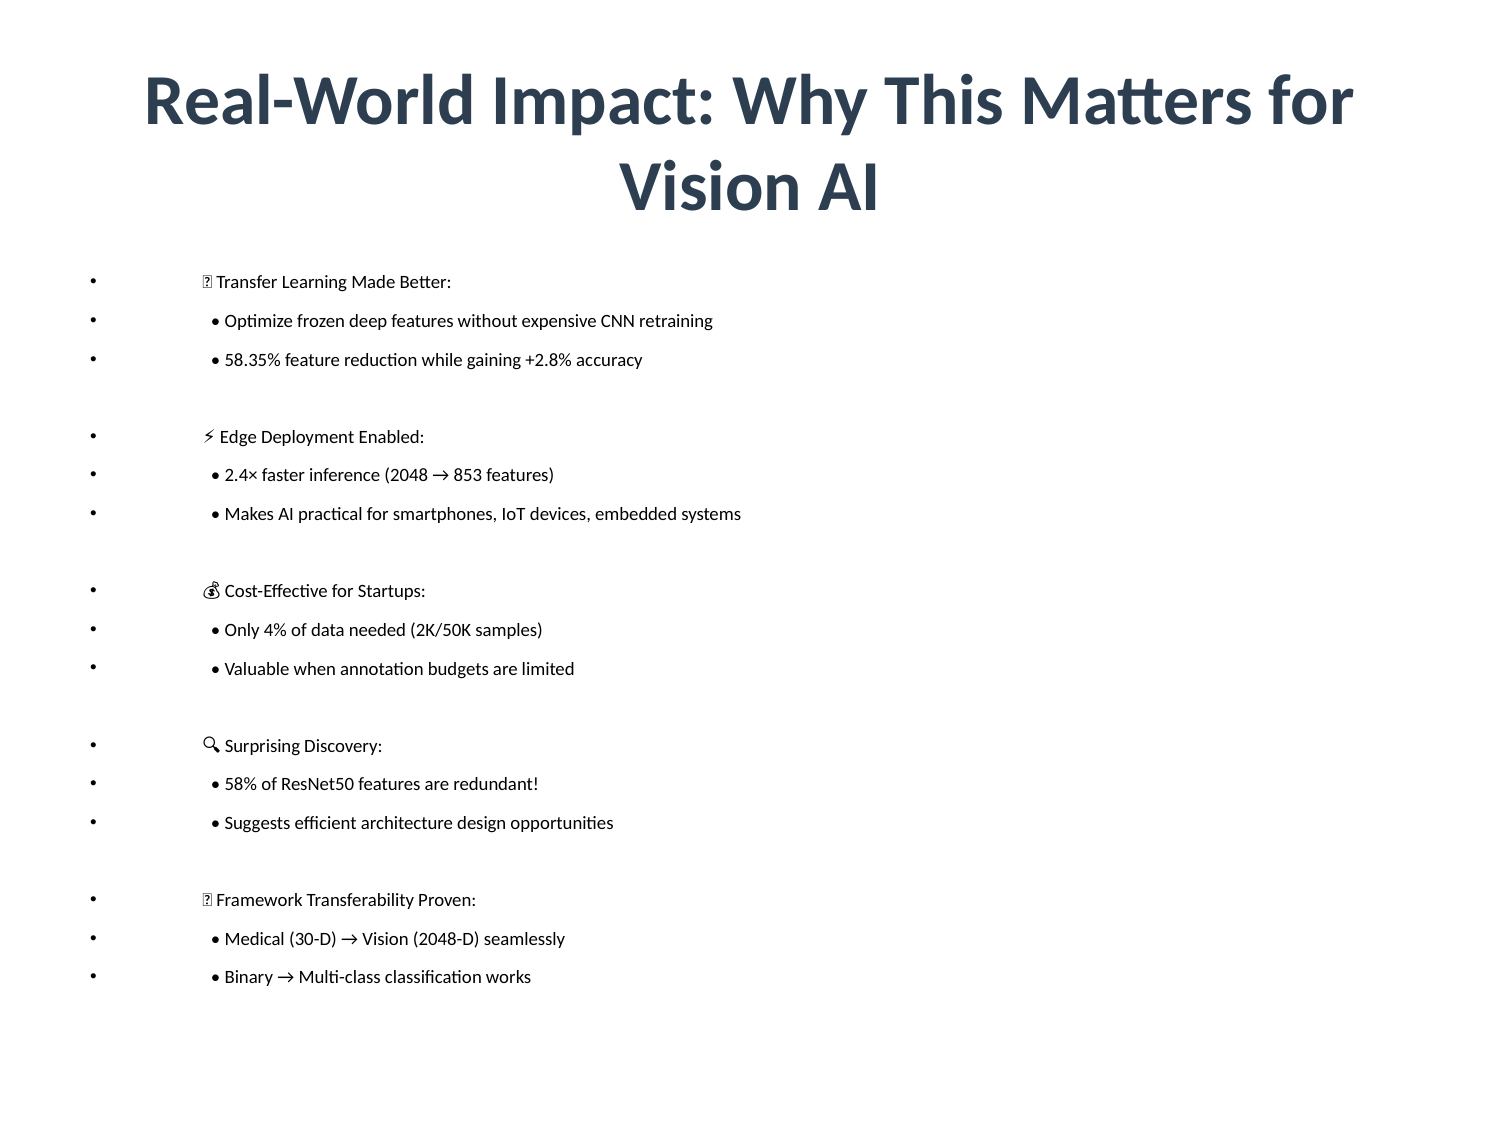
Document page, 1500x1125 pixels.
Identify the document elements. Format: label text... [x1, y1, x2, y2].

list 🚀 Transfer Learning Made Better: • Optimize frozen deep features without expensive CNN retraining • 58.35% feature reduction while gaining +2.8% accuracy ⚡ Edge Deployment Enabled: • 2.4× faster inference (2048 → 853 features) • Makes AI practical for smartphones, IoT devices, embedded systems 💰 Cost-Effective for Startups: • Only 4% of data needed (2K/50K samples) • Valuable when annotation budgets are limited 🔍 Surprising Discovery: • 58% of ResNet50 features are redundant! • Suggests efficient architecture design opportunities ✅ Framework Transferability Proven: • Medical (30-D) → Vision (2048-D) seamlessly • Binary → Multi-class classification works [75, 262, 1425, 1005]
title Real-World Impact: Why This Matters for Vision AI [75, 45, 1425, 233]
